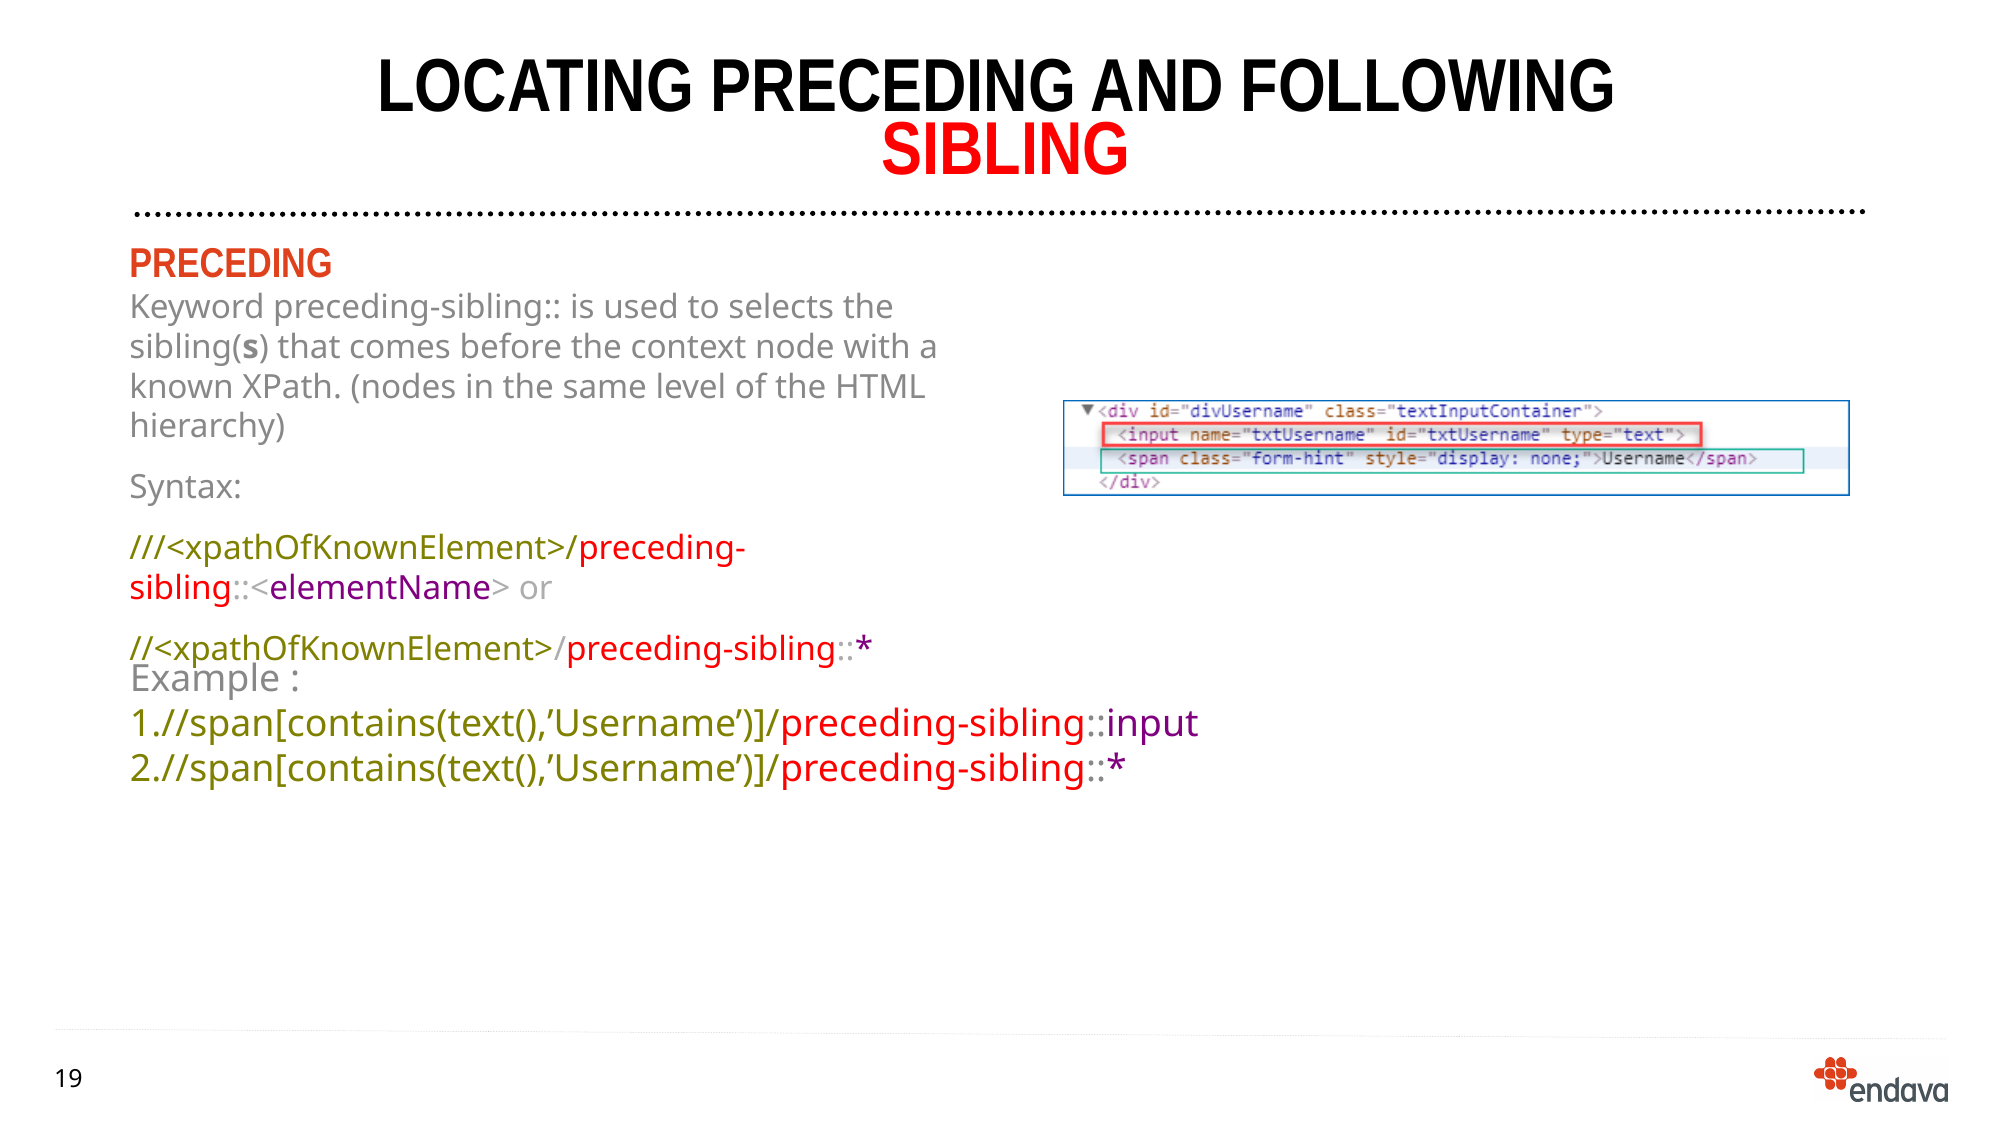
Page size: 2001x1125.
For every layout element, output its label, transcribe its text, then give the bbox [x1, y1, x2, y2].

title Locating preceding and following sibling [198, 26, 1812, 195]
text_box Example : //span[contains(text(),’Username’)]/preceding-sibling::input //span[contains(text(),’Username’)]/preceding-sibling::* [115, 601, 1874, 842]
picture [1063, 400, 1850, 496]
list preceding [129, 233, 951, 295]
picture [1814, 1057, 1948, 1102]
list Keyword preceding-sibling:: is used to selects the sibling(s) that comes before the context node with a known XPath. (nodes in the same level of the HTML hierarchy) Syntax: ///<xpathOfKnownElement>/preceding-sibling::<elementName> or //<xpathOfKnownElement>/preceding-sibling::* [129, 277, 1050, 601]
